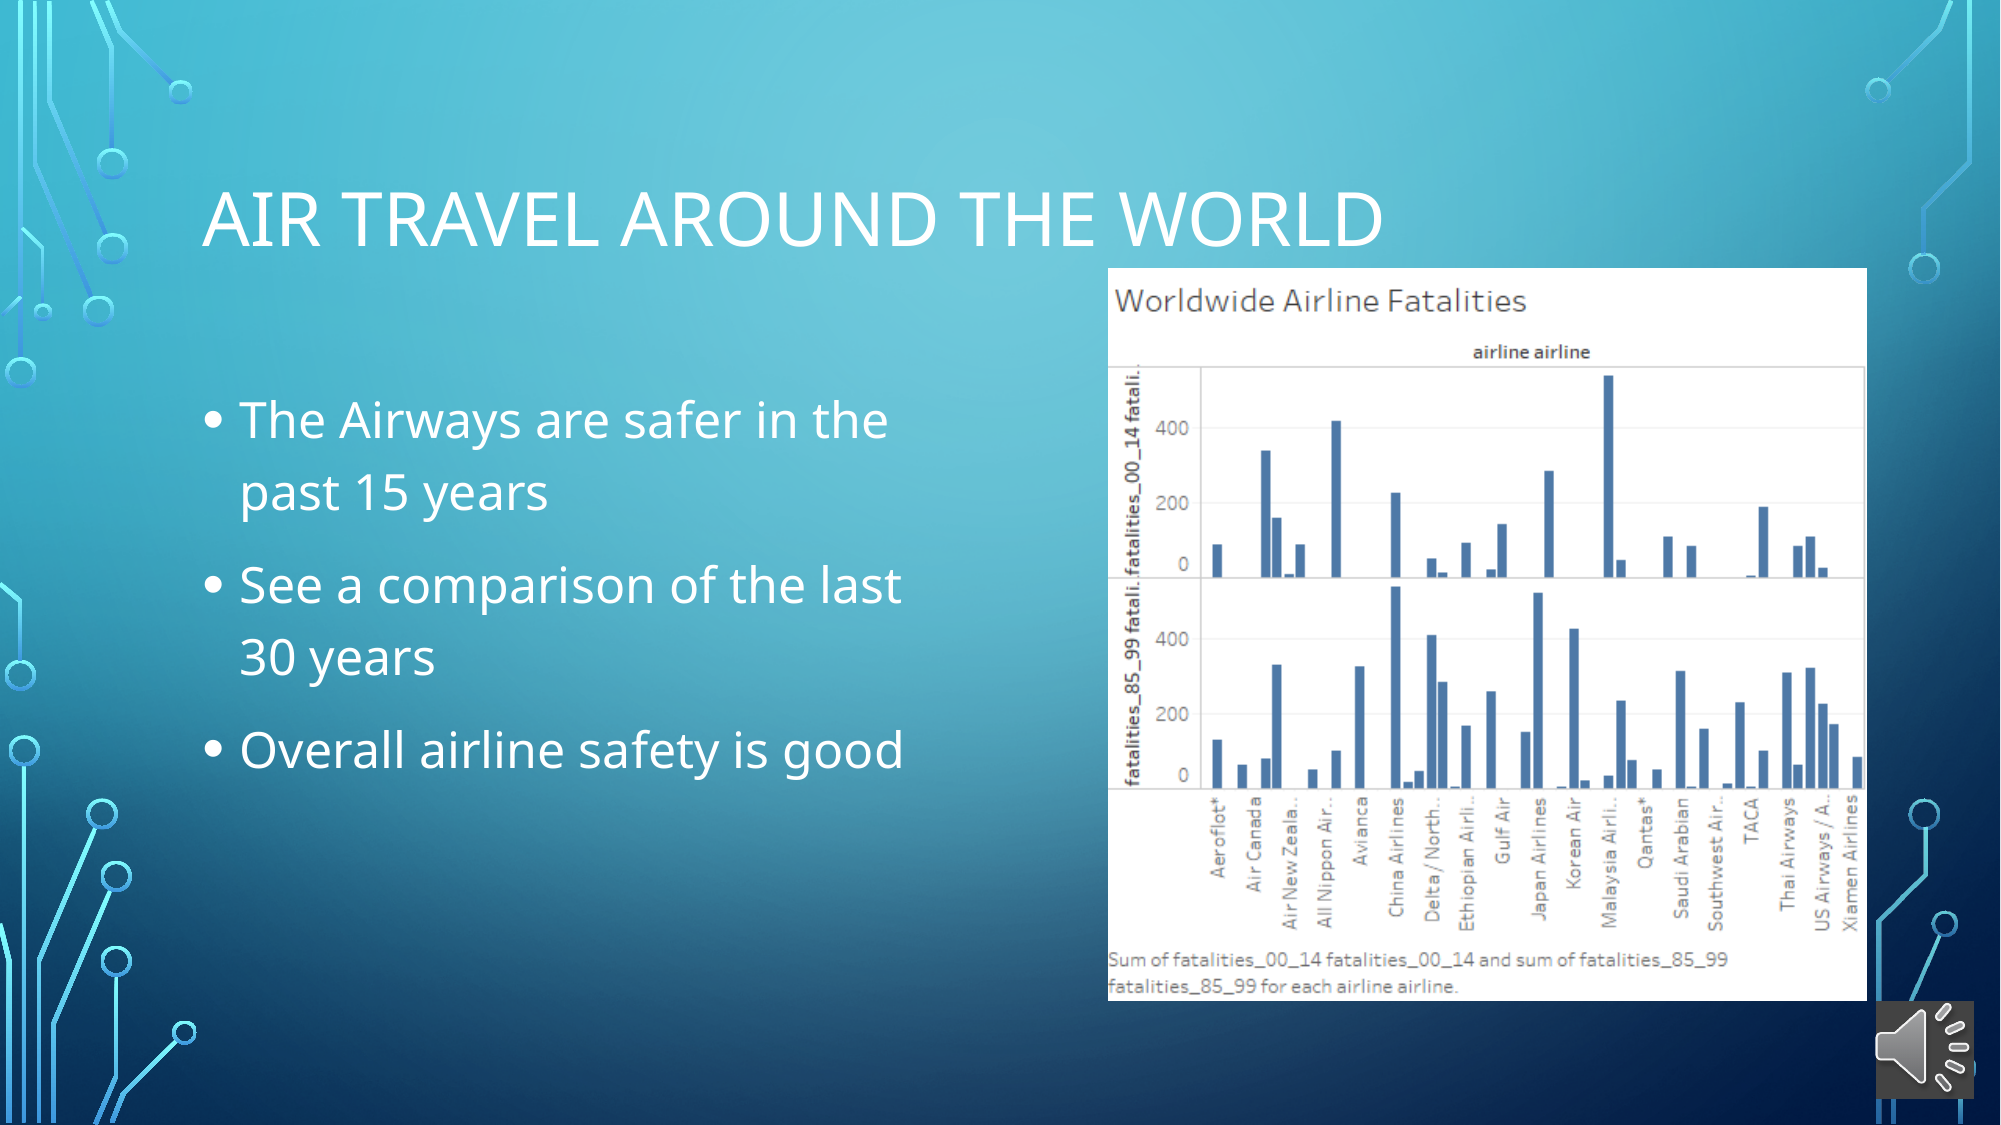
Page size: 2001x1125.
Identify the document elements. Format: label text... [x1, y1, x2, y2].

title Air Travel Around the World [187, 101, 1813, 344]
picture [1107, 267, 1867, 1002]
picture [1874, 999, 1976, 1101]
list The Airways are safer in the past 15 years See a comparison of the last 30 years Overall airline safety is good [187, 369, 987, 950]
